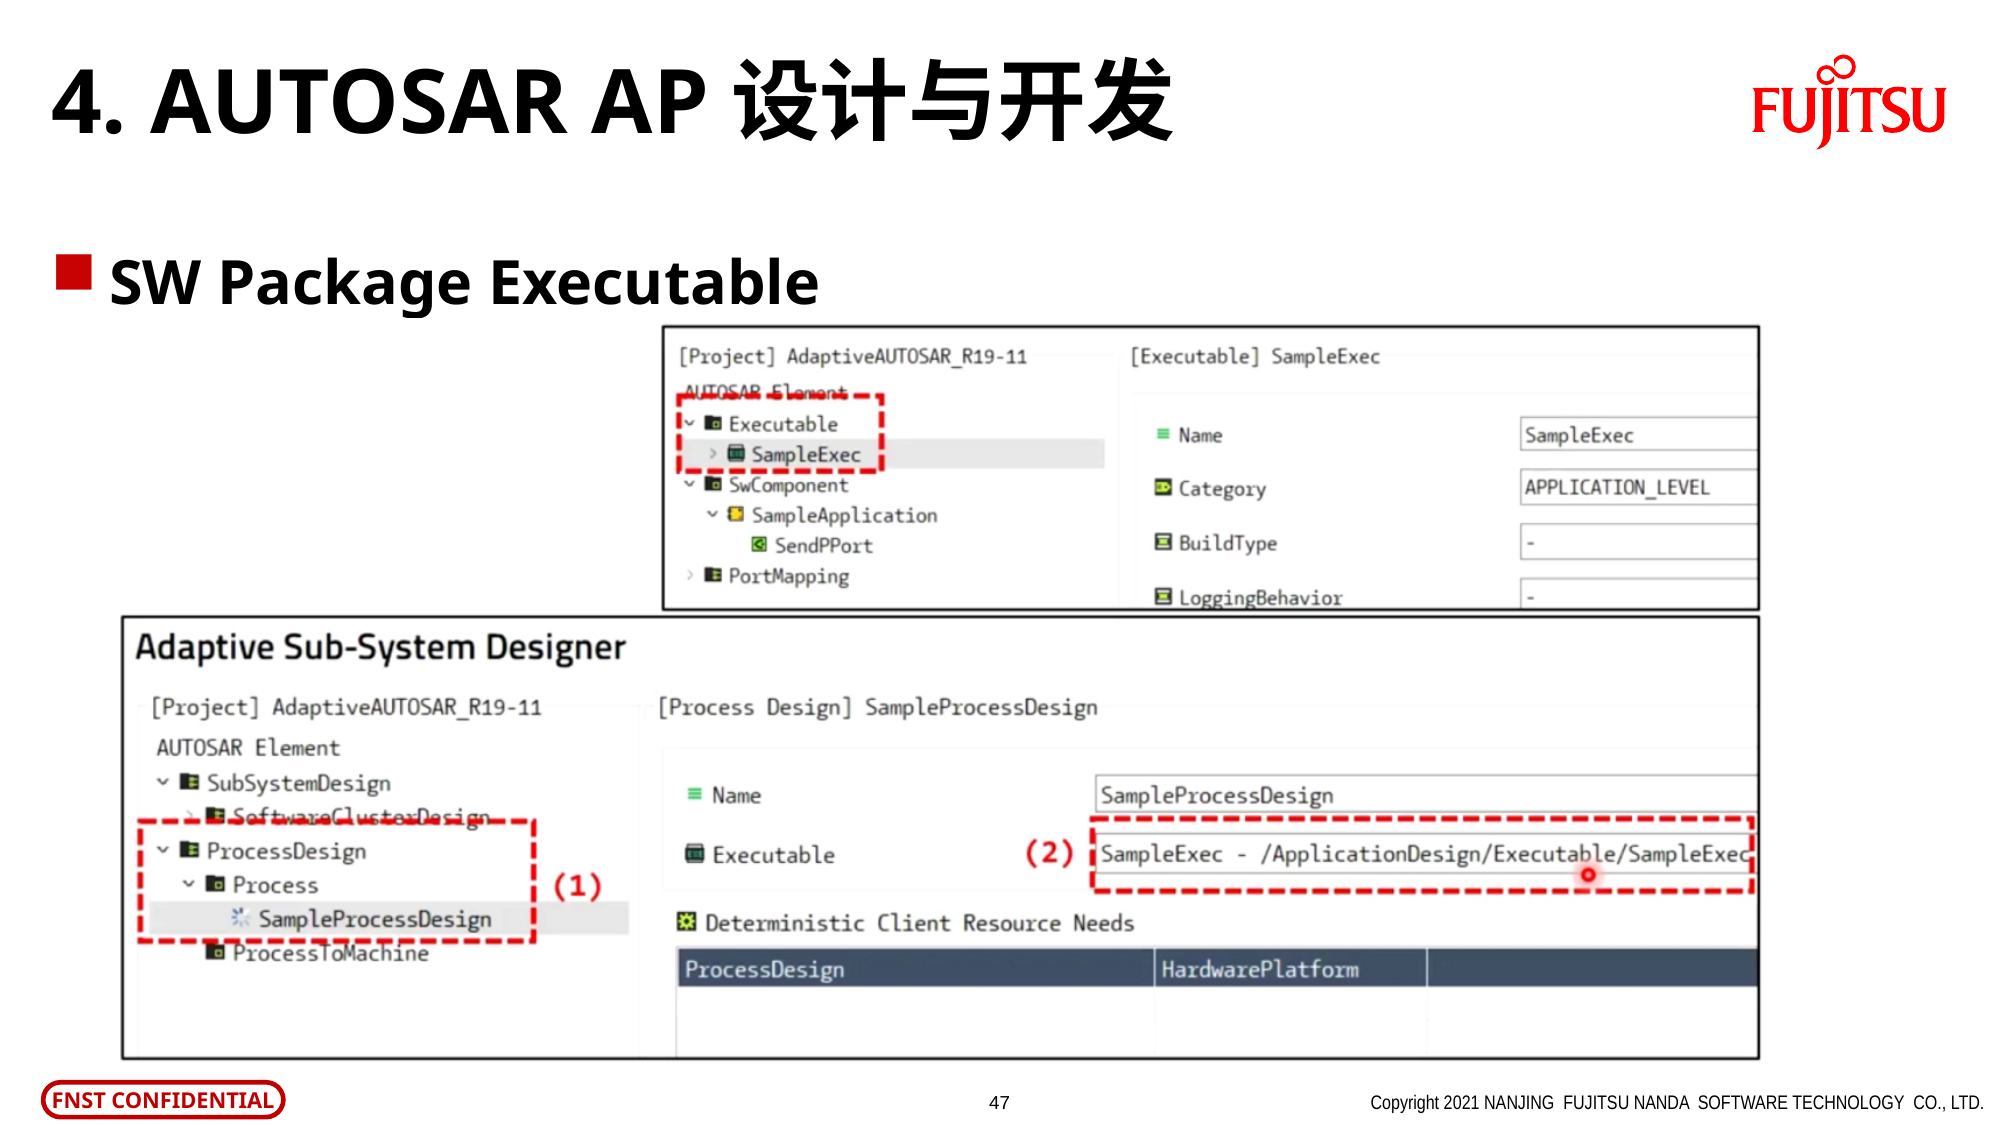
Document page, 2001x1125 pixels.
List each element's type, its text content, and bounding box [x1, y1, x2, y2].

footer Copyright 2021 NANJING FUJITSU NANDA SOFTWARE TECHNOLOGY CO., LTD. [1117, 1079, 1985, 1124]
slide_number 46 [940, 1079, 1059, 1124]
picture [116, 317, 1765, 1068]
title 4. AUTOSAR AP设计与开发 [51, 36, 1706, 173]
list SW Package Executable [51, 236, 1942, 1055]
